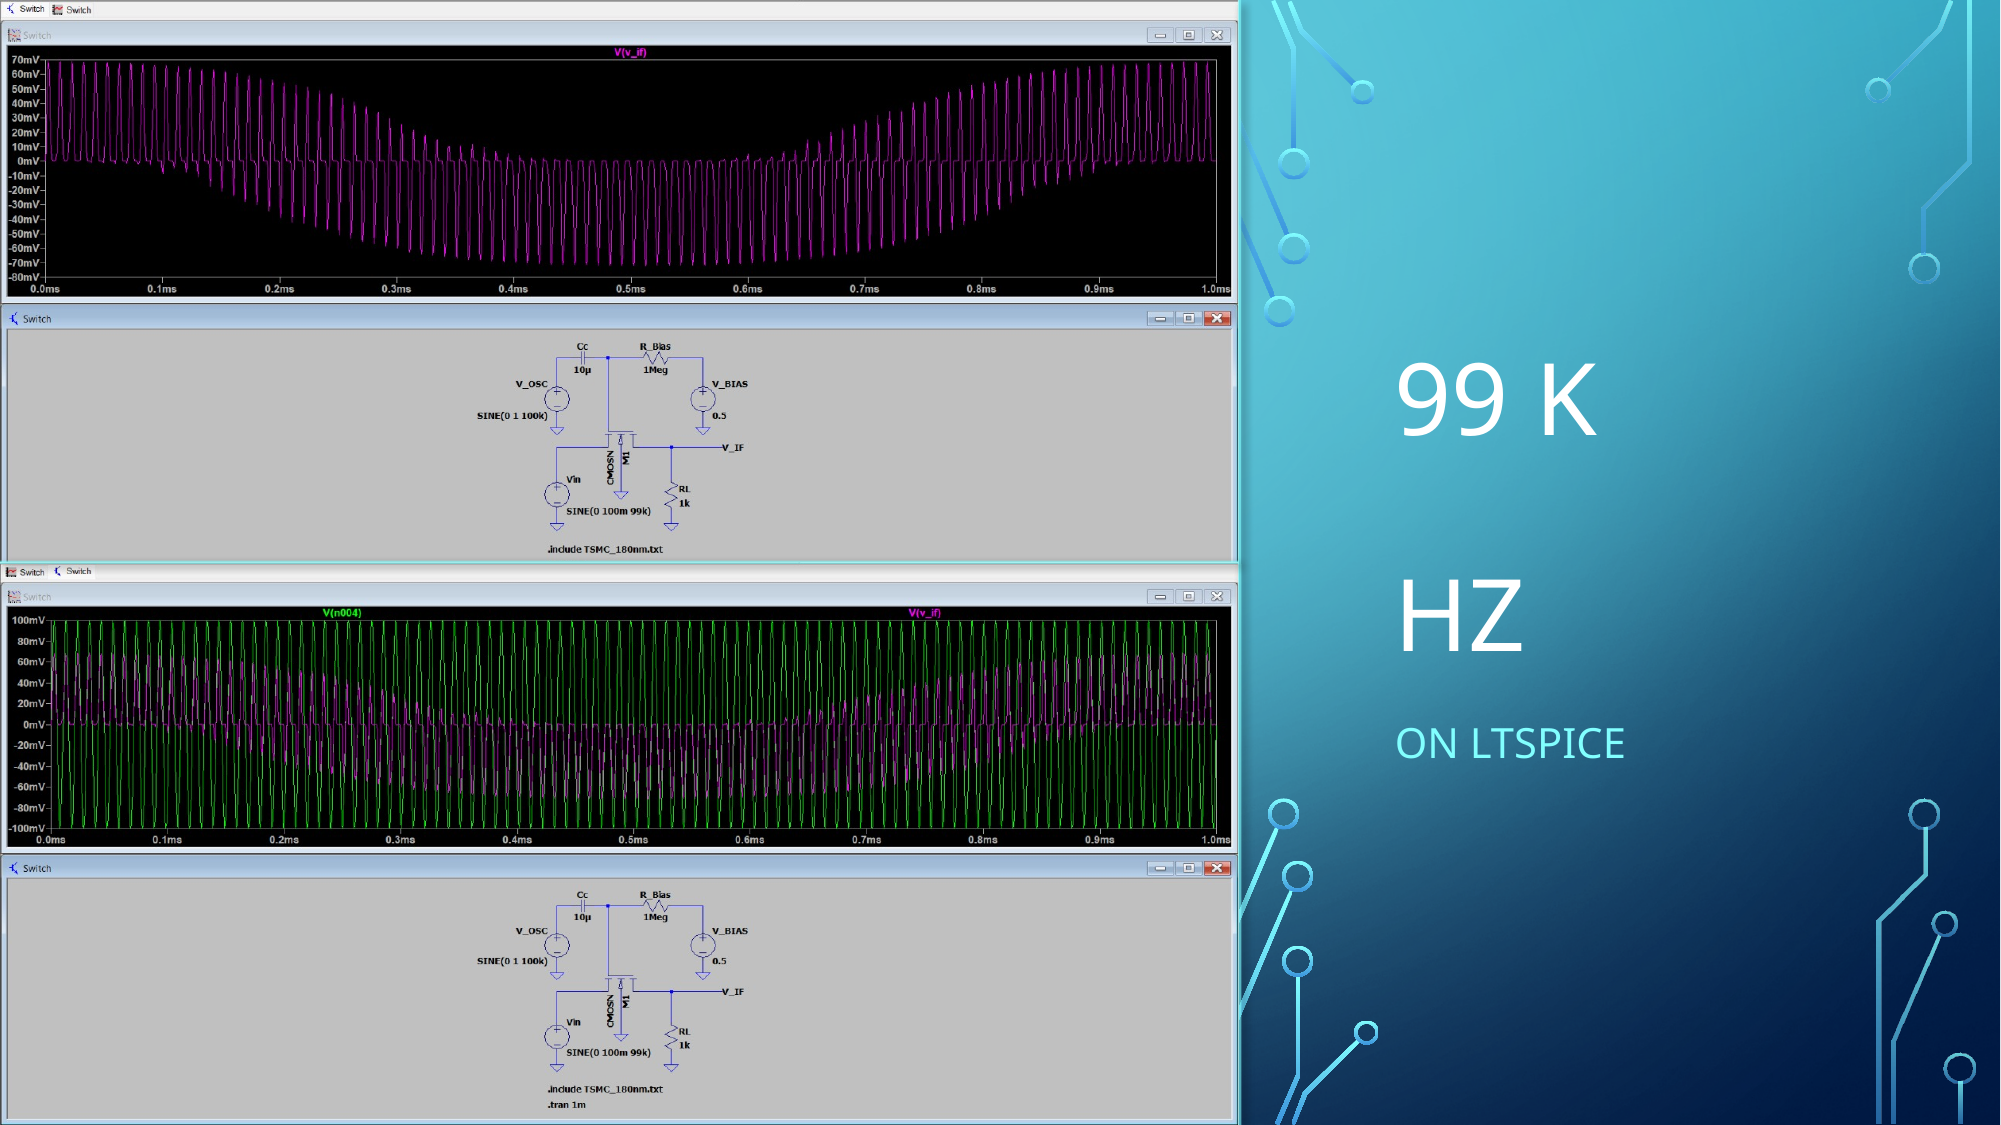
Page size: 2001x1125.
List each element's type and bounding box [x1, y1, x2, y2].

list [0, 0, 1239, 561]
text_box [1863, 0, 1976, 1124]
text_box [1381, 0, 2000, 1125]
picture [0, 563, 1239, 1125]
text_box [1241, 0, 1381, 1125]
